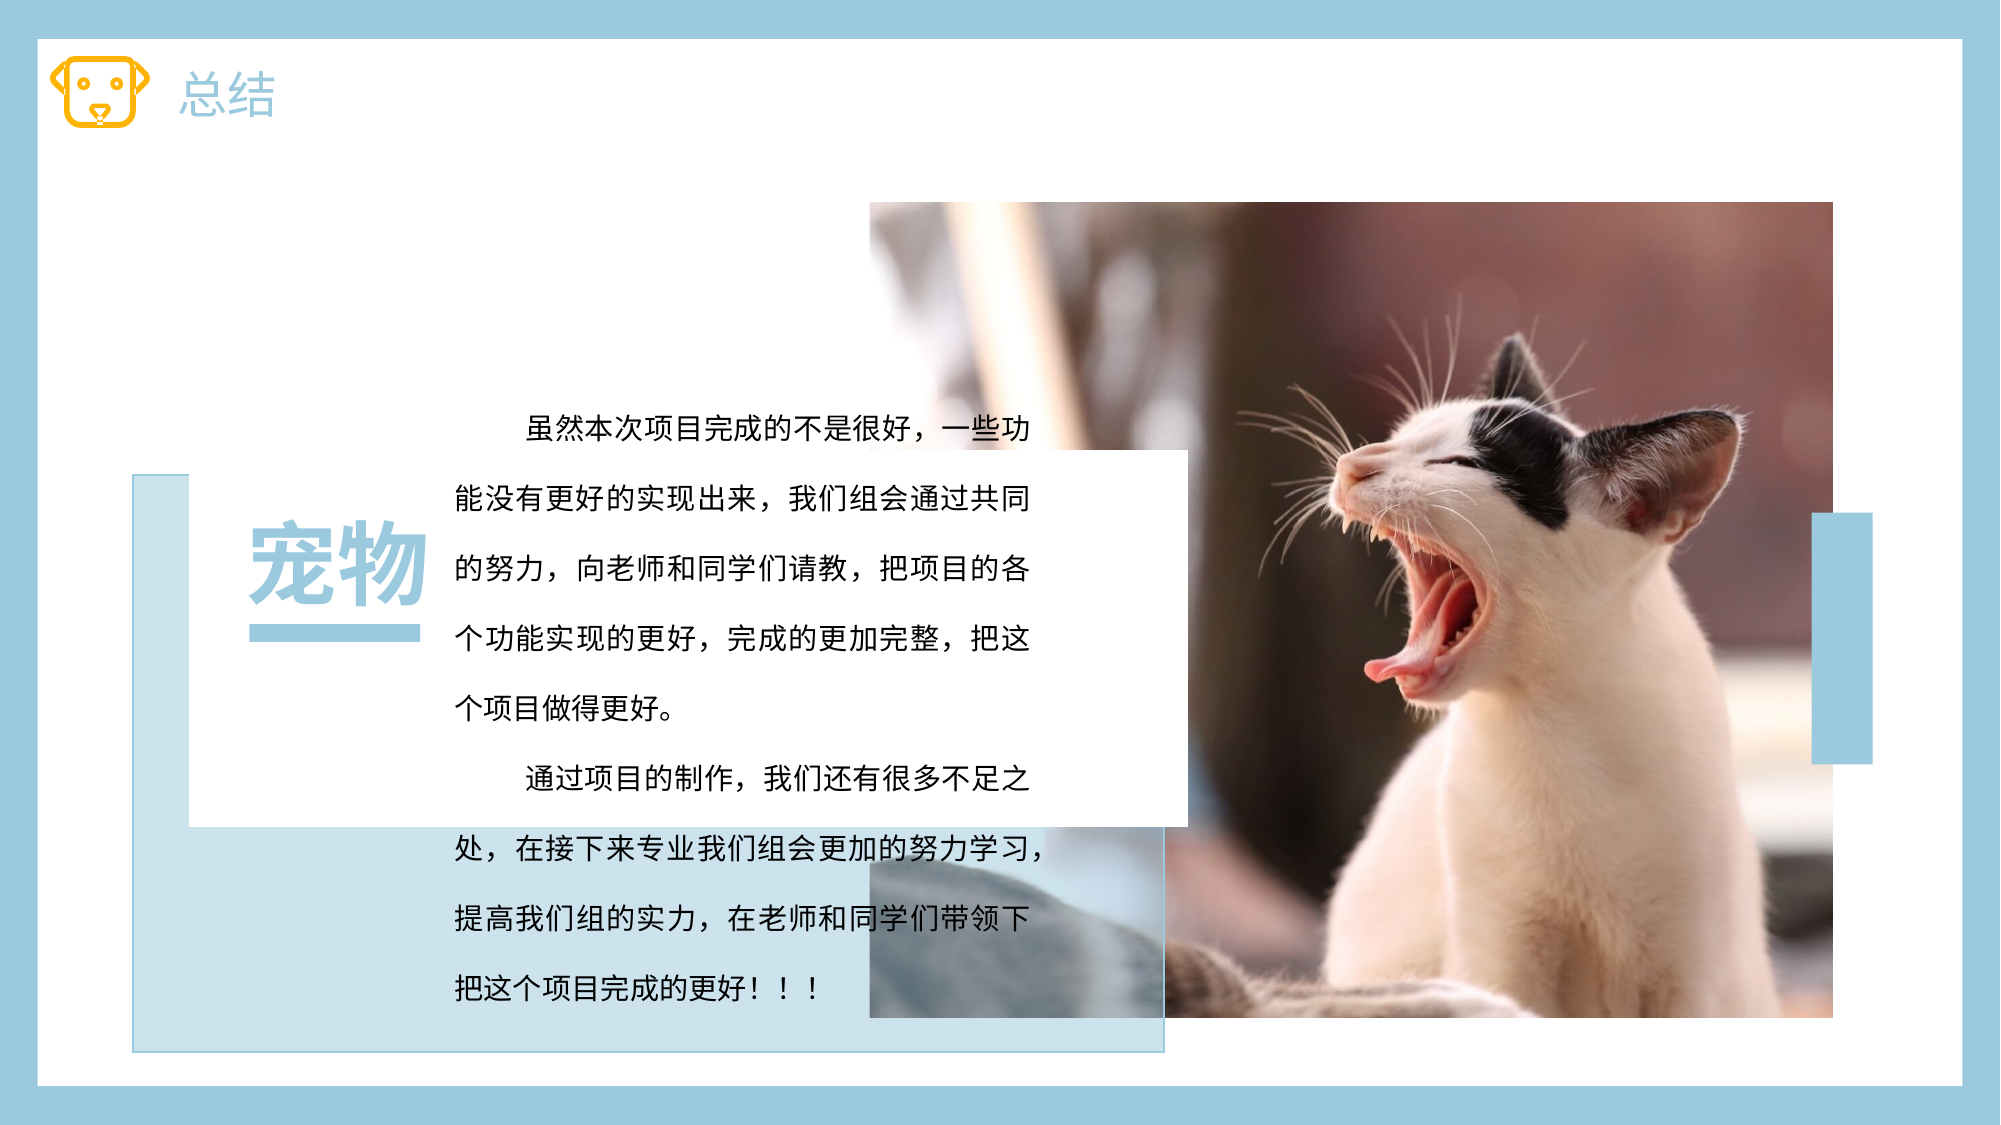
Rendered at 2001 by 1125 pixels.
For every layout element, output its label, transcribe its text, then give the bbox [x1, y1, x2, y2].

text_box 总结 [162, 56, 1126, 131]
text_box [49, 56, 150, 128]
text_box [36, 38, 1963, 1087]
text_box [189, 450, 439, 827]
text_box [132, 474, 1165, 1053]
text_box [0, 0, 2000, 1125]
text_box [248, 623, 421, 643]
text_box [1833, 512, 1874, 765]
picture [869, 202, 1833, 1018]
text_box 虽然本次项目完成的不是很好，一些功能没有更好的实现出来，我们组会通过共同的努力，向老师和同学们请教，把项目的各个功能实现的更好，完成的更加完整，把这个项目做得更好。 通过项目的制作，我们还有很多不足之处，在接下来专业我们组会更加的努力学习，提高我们组的实力，在老师和同学们带领下把这个项目完成的更好！！！ [439, 368, 869, 1013]
text_box 宠物 [230, 499, 517, 624]
